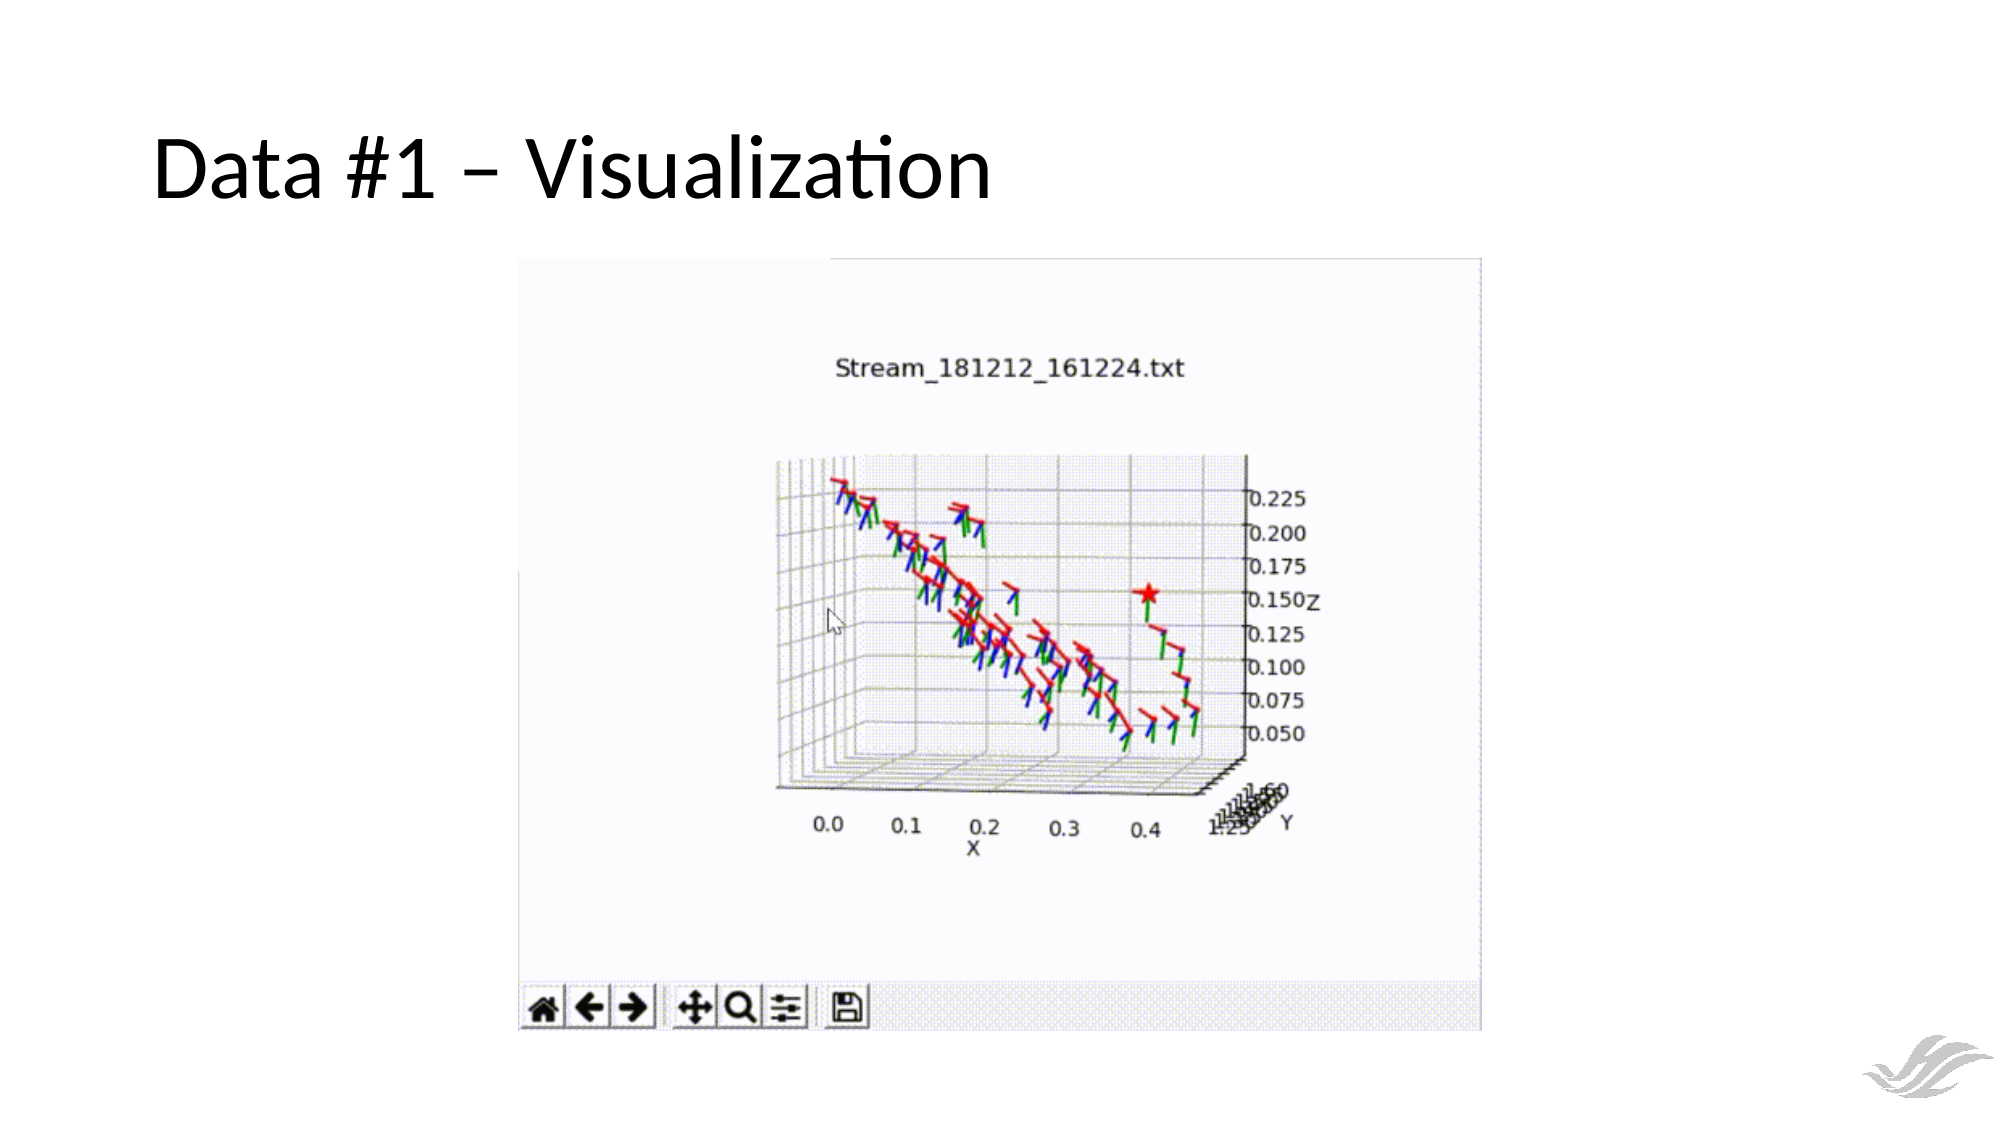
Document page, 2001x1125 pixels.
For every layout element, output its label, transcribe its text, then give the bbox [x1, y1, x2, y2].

title Data #1 – Visualization [137, 59, 1863, 278]
picture [1862, 1035, 1994, 1098]
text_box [517, 257, 1483, 1032]
